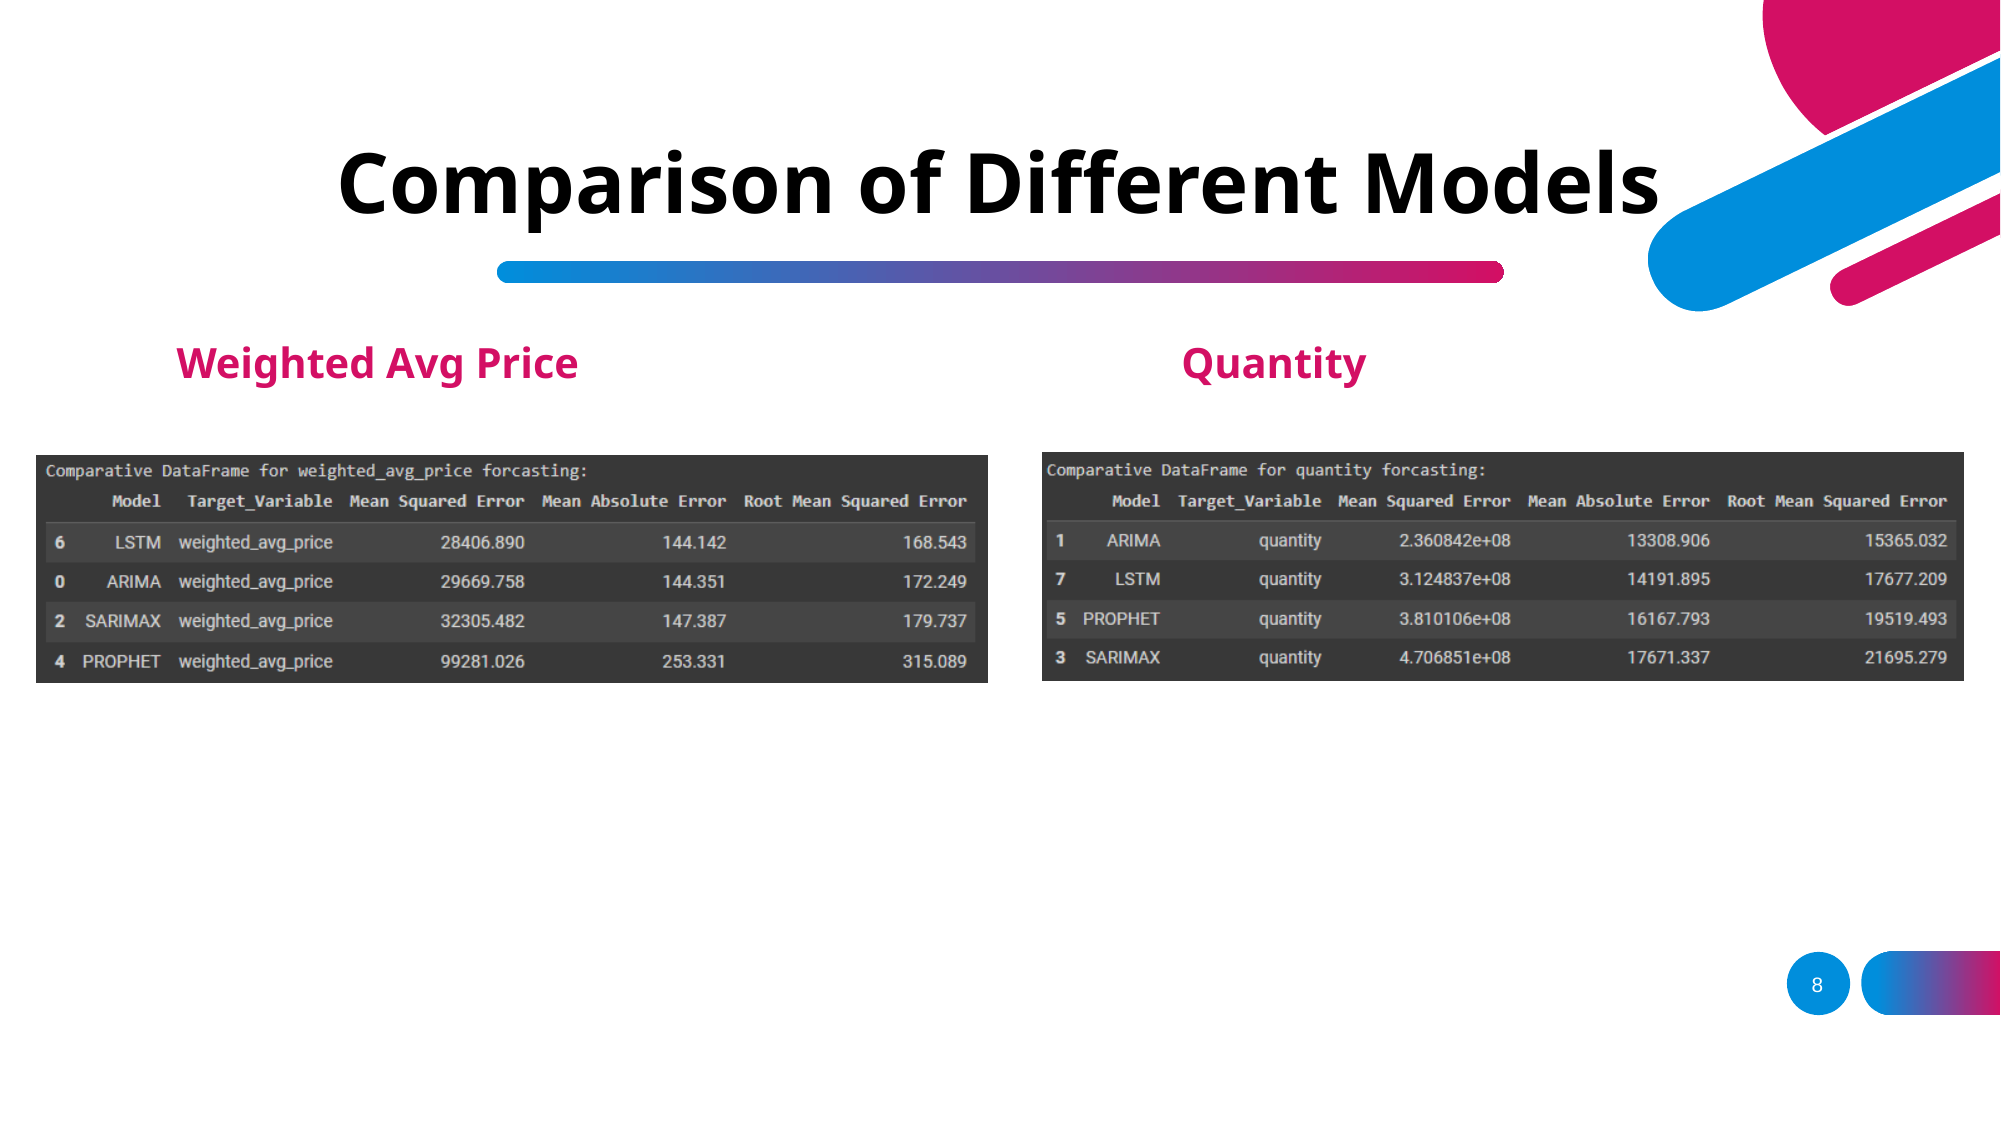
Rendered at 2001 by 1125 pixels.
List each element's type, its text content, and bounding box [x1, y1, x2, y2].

list Quantity [1166, 335, 1672, 395]
picture [36, 455, 988, 683]
slide_number 8 [1772, 954, 1863, 1015]
list Weighted Avg Price [161, 335, 848, 395]
picture [1041, 452, 1964, 681]
title Comparison of Different Models [136, 128, 1862, 240]
